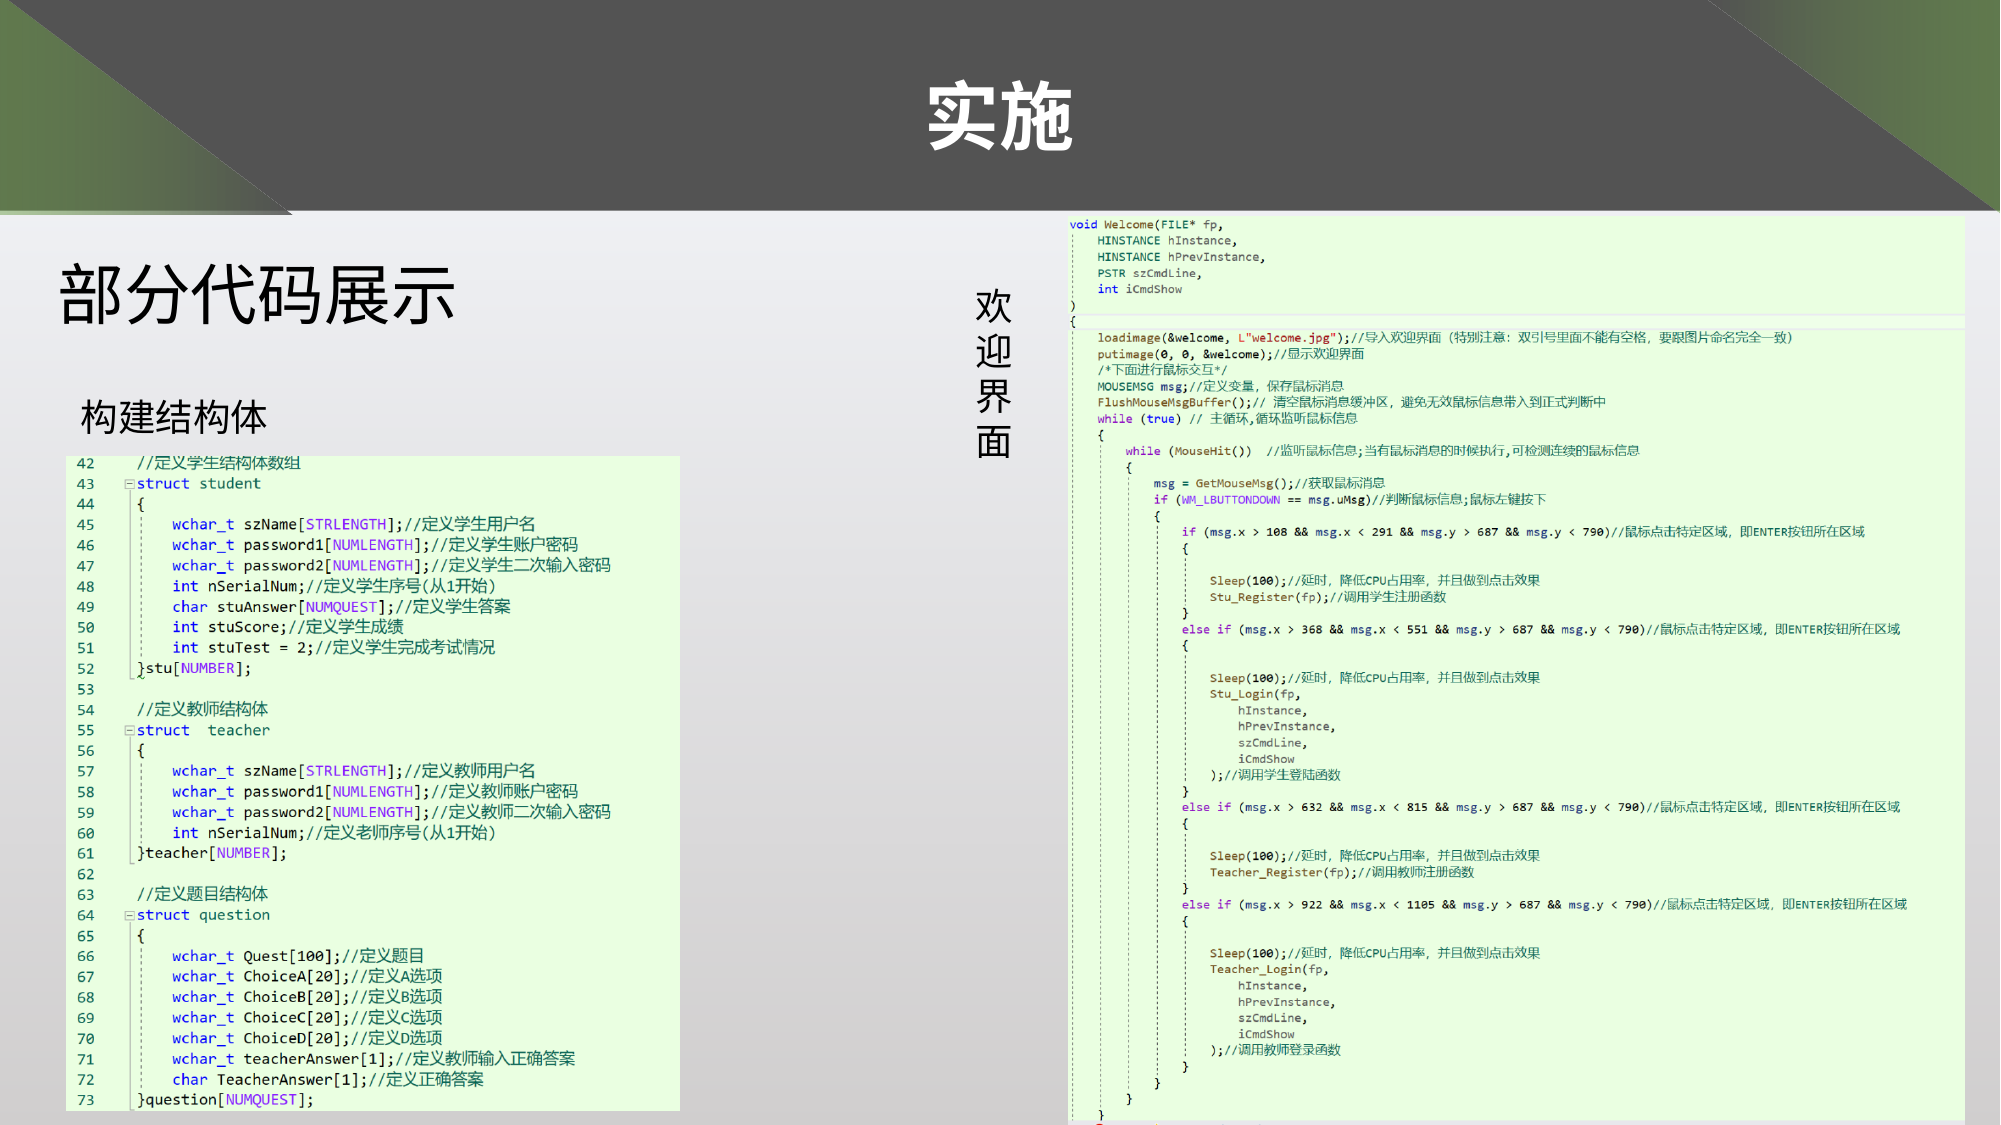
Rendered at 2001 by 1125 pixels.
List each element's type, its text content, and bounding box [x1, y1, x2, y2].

text_box 部分代码展示 [42, 245, 534, 341]
text_box 构建结构体 [66, 386, 474, 446]
text_box 欢迎界面 [961, 275, 1052, 471]
picture [66, 456, 680, 1111]
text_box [0, 0, 2000, 215]
picture [1068, 216, 1965, 1125]
